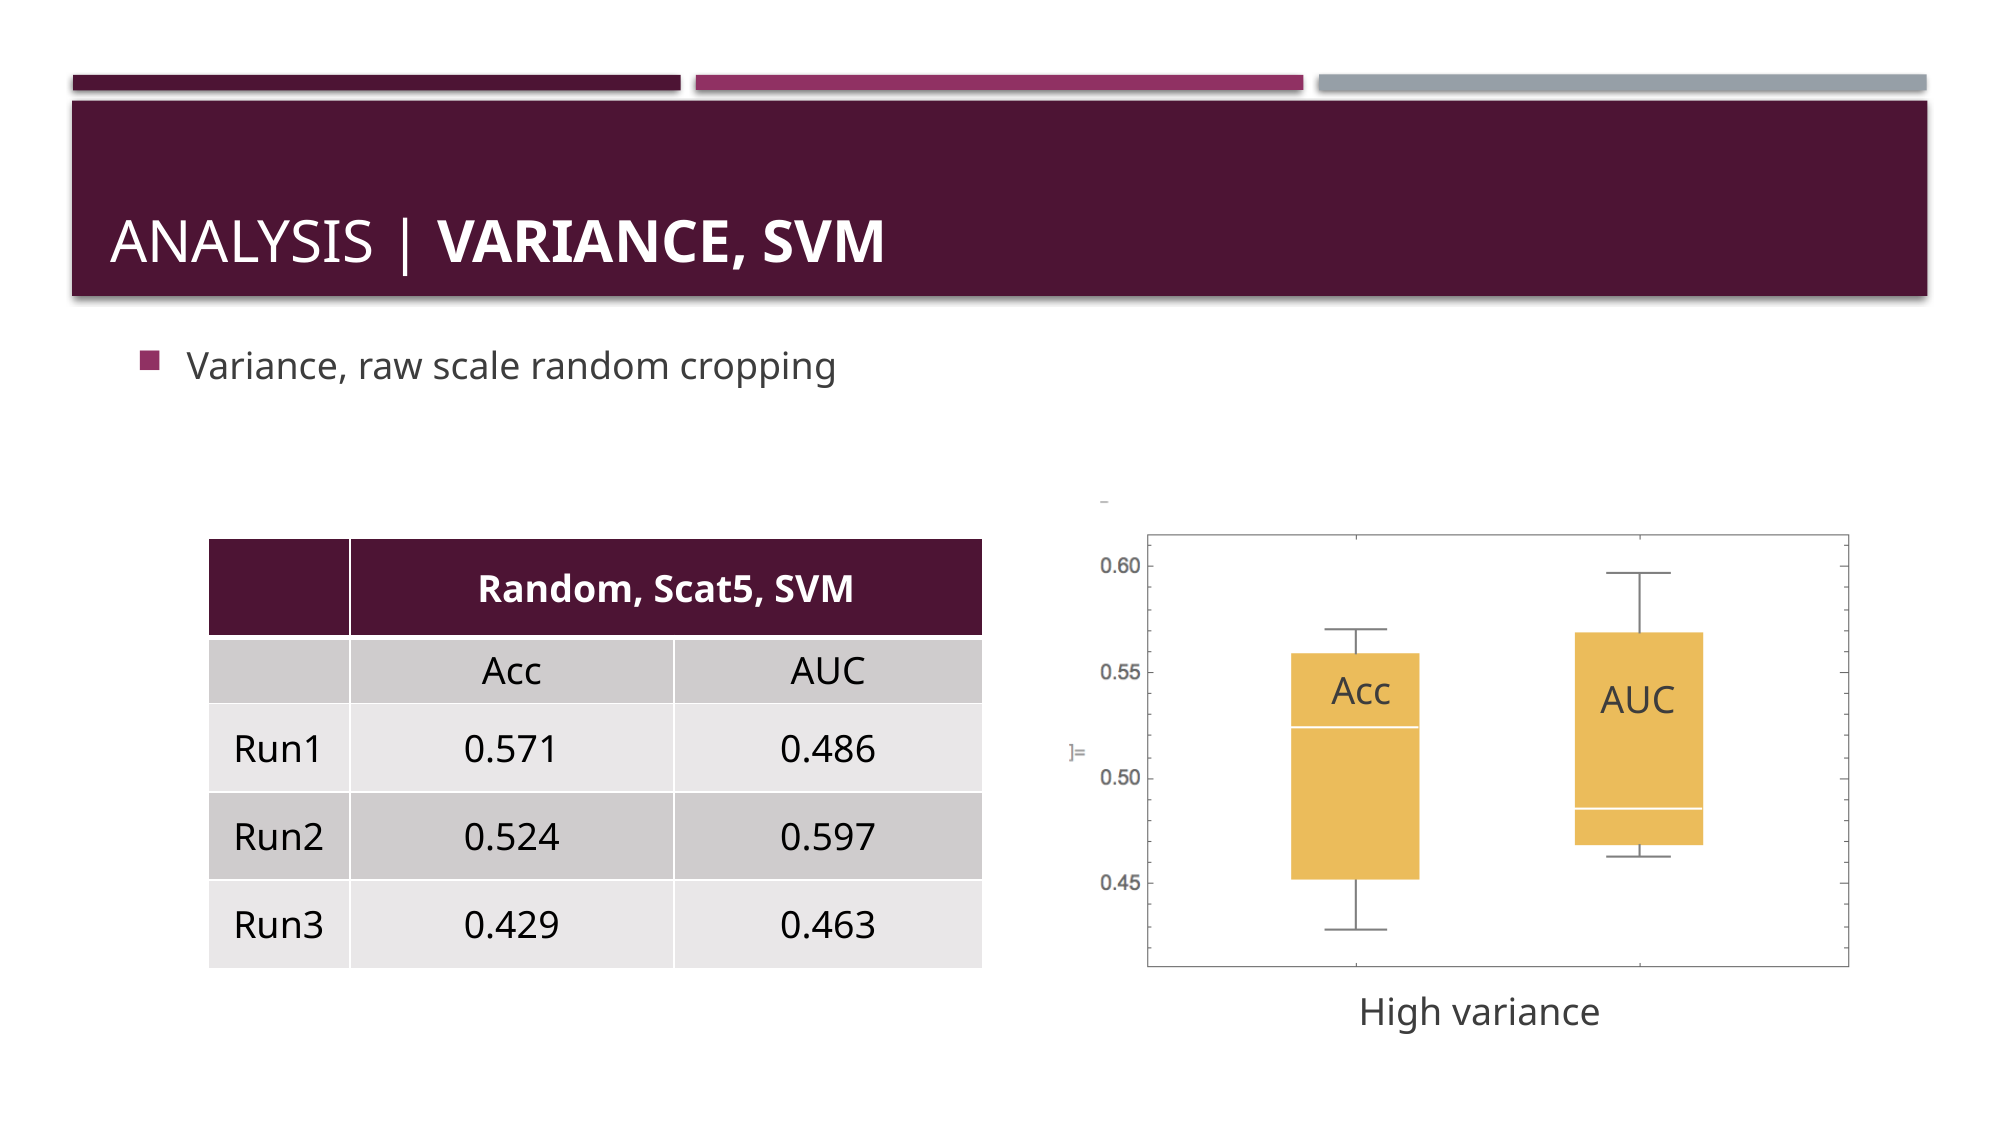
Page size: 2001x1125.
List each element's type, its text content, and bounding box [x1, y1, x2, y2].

table_cell AUC [675, 640, 982, 703]
table_cell 0.463 [675, 881, 982, 968]
title Analysis | Variance, SVM [95, 115, 1905, 282]
table_header Random, Scat5, SVM [351, 539, 982, 635]
text_box [649, 1011, 1777, 1125]
table_cell Run2 [209, 793, 349, 879]
table_cell 0.486 [675, 704, 982, 791]
table_cell Acc [351, 640, 673, 703]
table_header [209, 539, 349, 635]
table_cell 0.571 [351, 704, 673, 791]
table_cell 0.429 [351, 881, 673, 968]
table_cell Run1 [209, 704, 349, 791]
table_cell [209, 640, 349, 703]
picture [1068, 500, 1891, 988]
table_cell 0.597 [675, 793, 982, 879]
text_box Variance, raw scale random cropping [121, 326, 1350, 539]
table_cell Run3 [209, 881, 349, 968]
list High variance [1188, 997, 1771, 1011]
table_cell 0.524 [351, 793, 673, 879]
